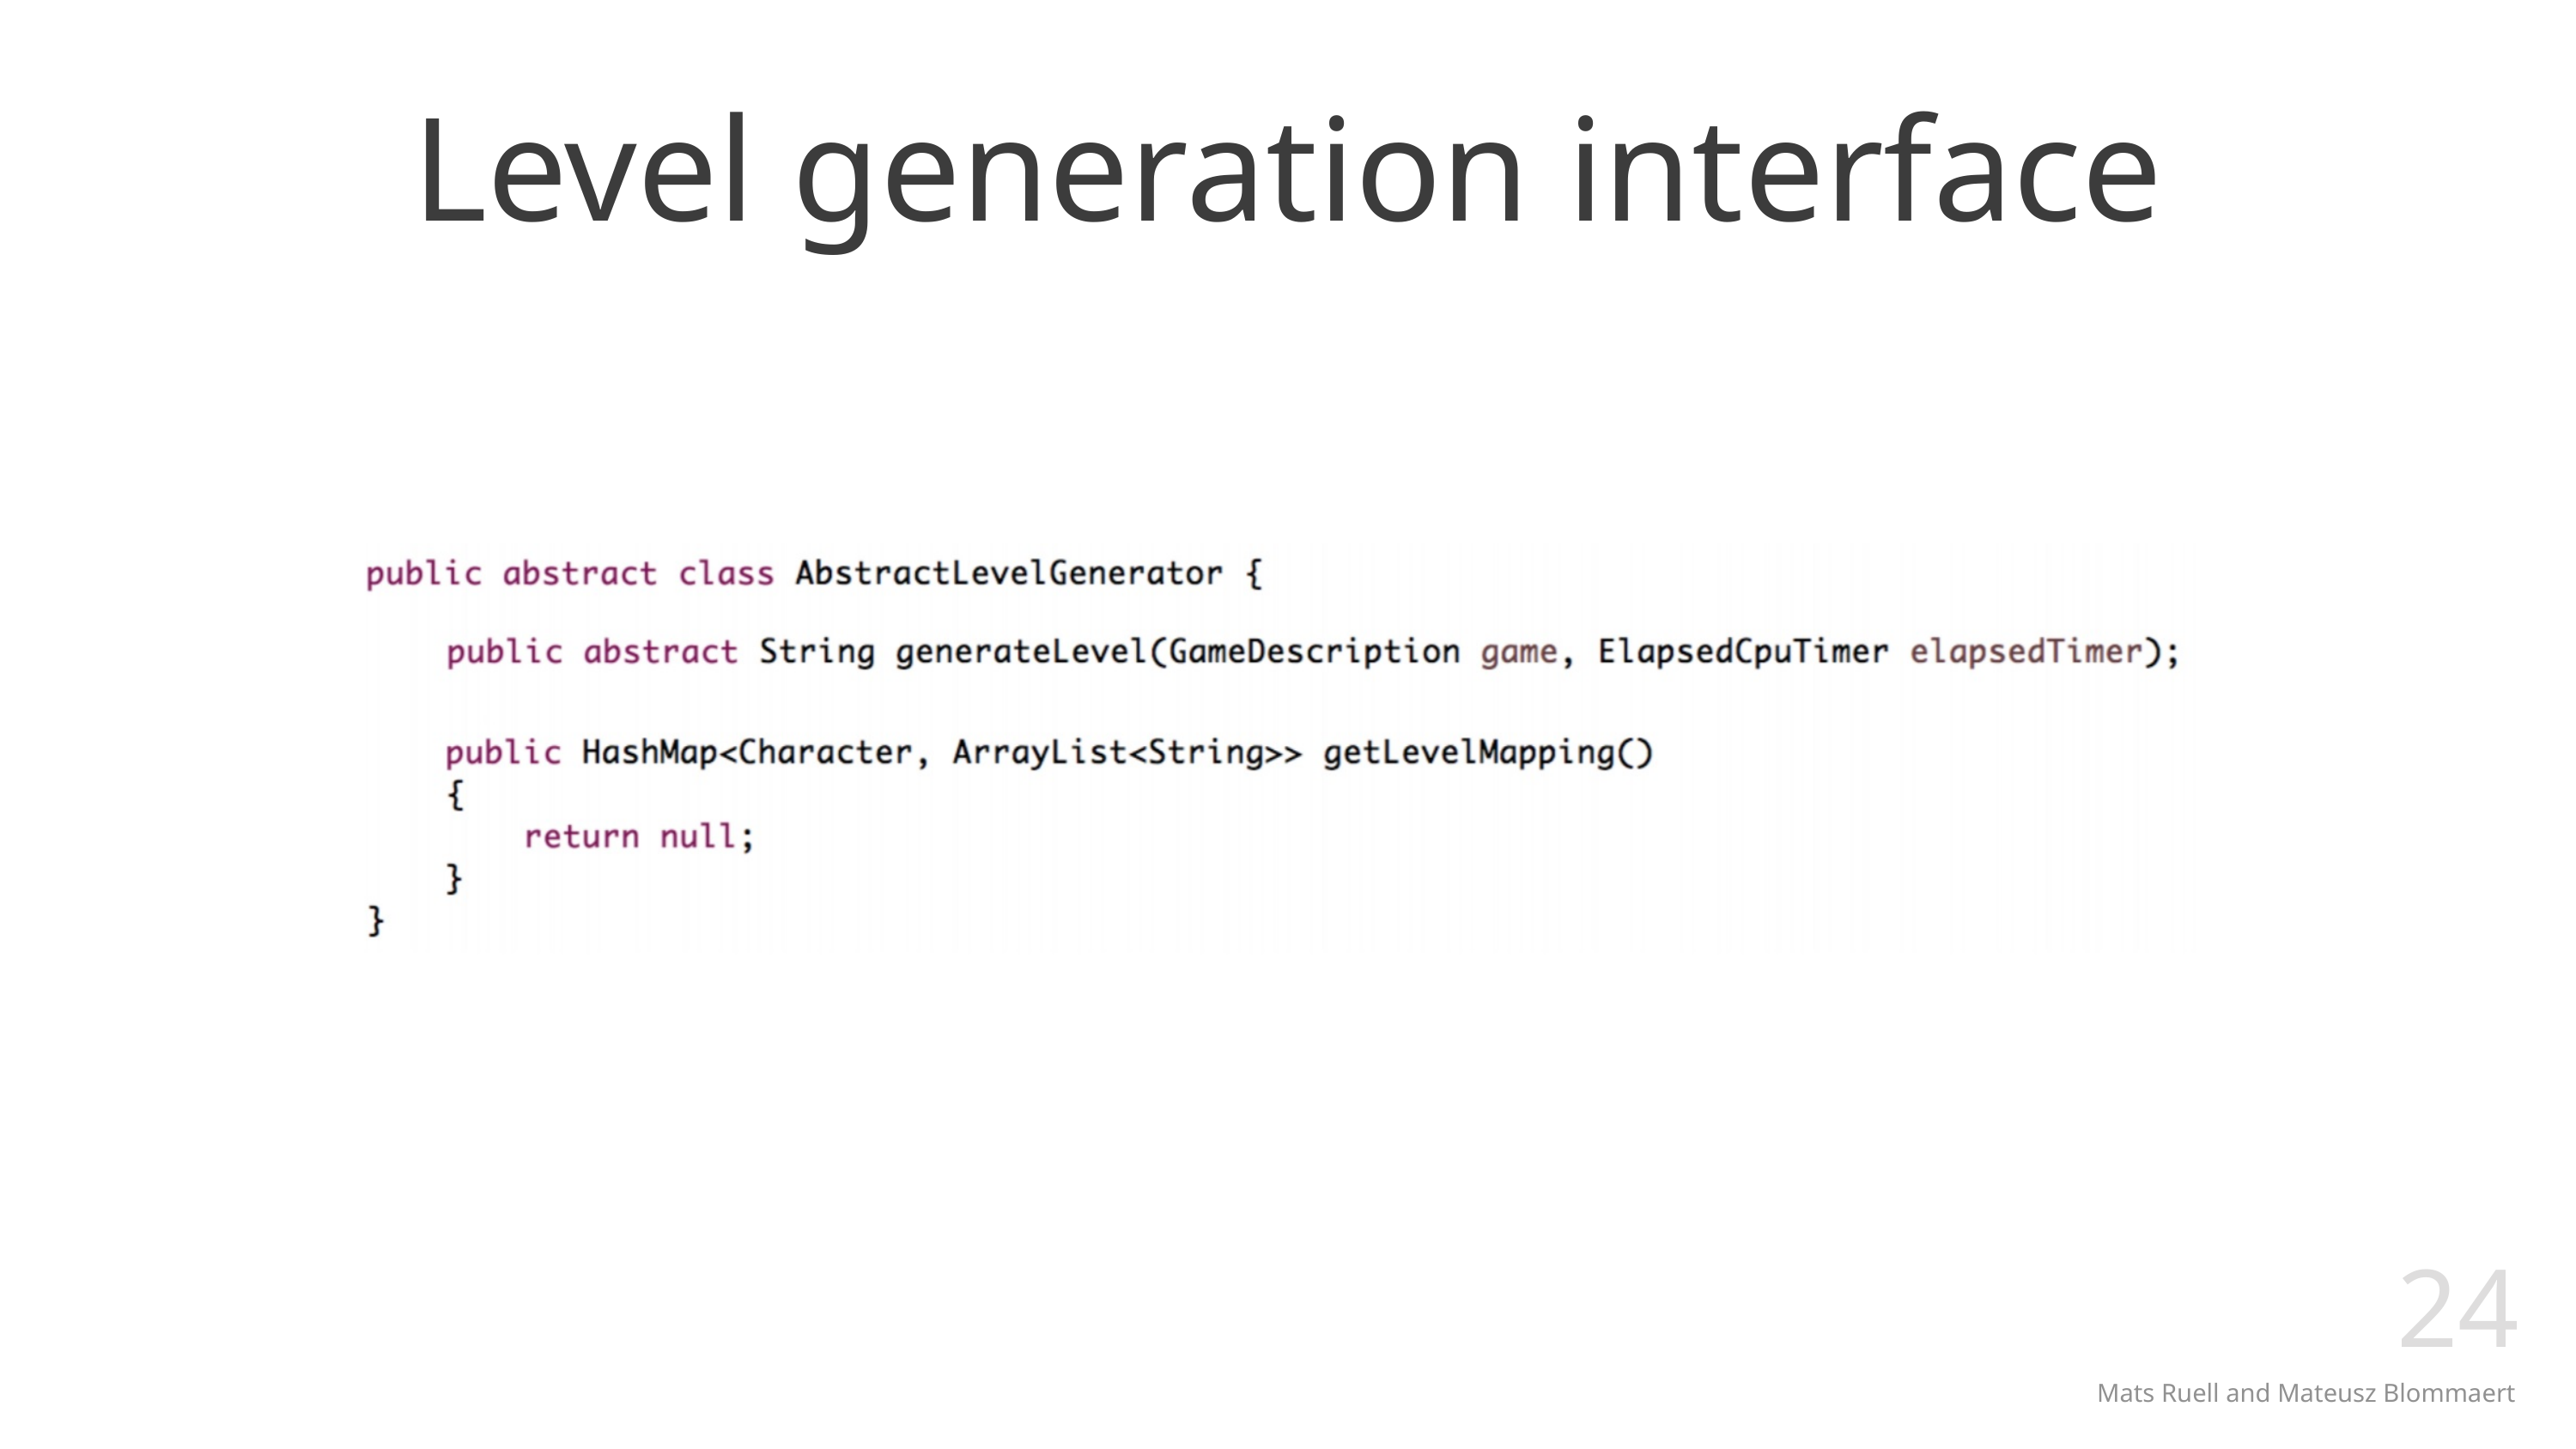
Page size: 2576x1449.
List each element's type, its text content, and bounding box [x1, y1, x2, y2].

title Level generation interface [177, 61, 2399, 259]
slide_number 24 [2150, 1250, 2532, 1393]
footer Mats Ruell and Mateusz Blommaert [1573, 1354, 2529, 1432]
picture [331, 543, 2253, 985]
